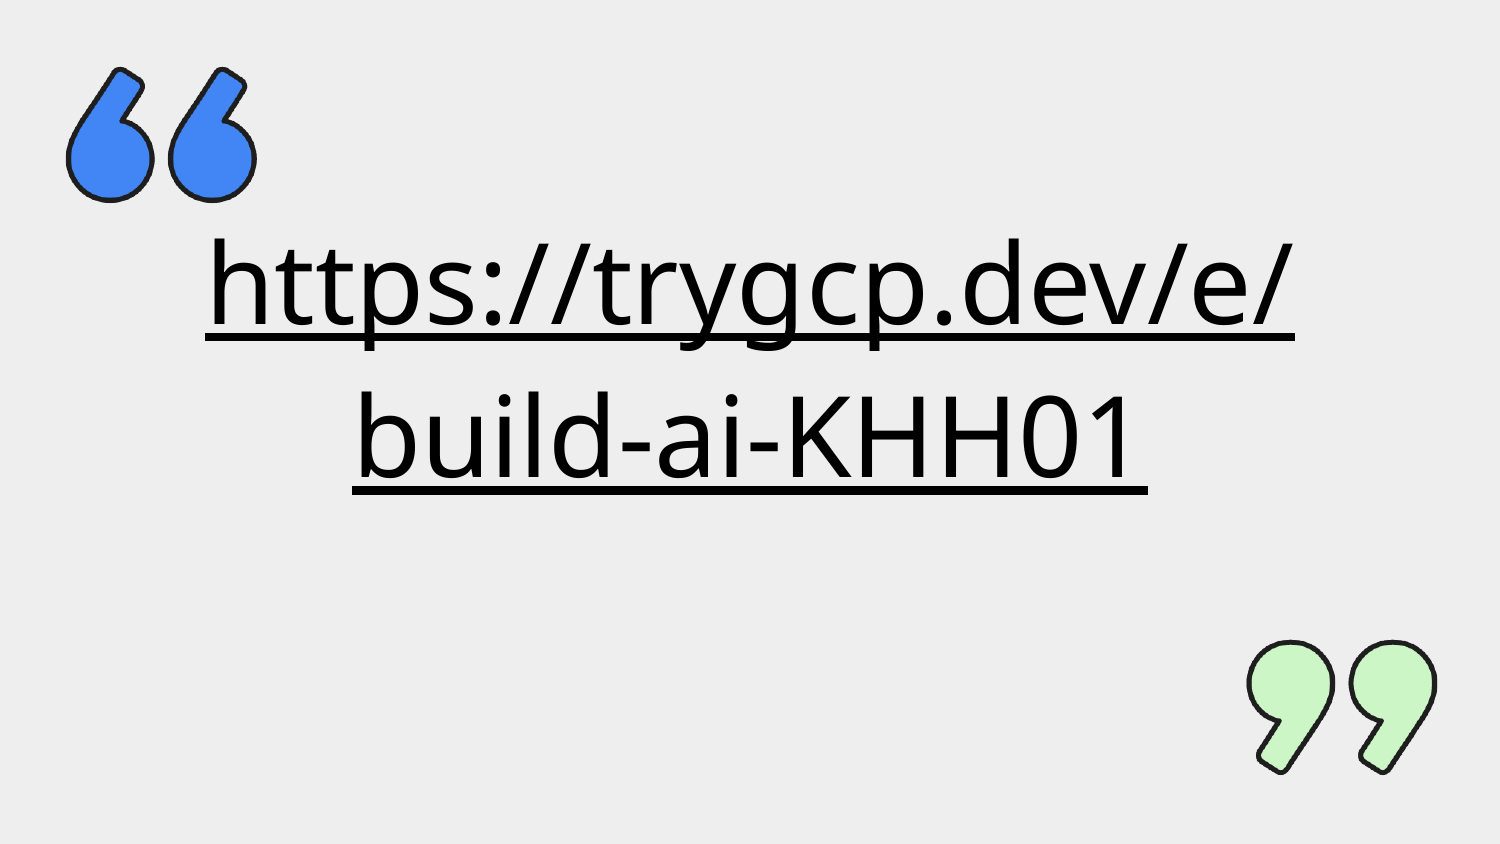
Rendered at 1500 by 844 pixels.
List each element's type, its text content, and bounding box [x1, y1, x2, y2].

text_box https://trygcp.dev/e/ build-ai-KHH01 [127, 197, 1373, 534]
picture [1225, 619, 1449, 796]
picture [47, 47, 272, 224]
